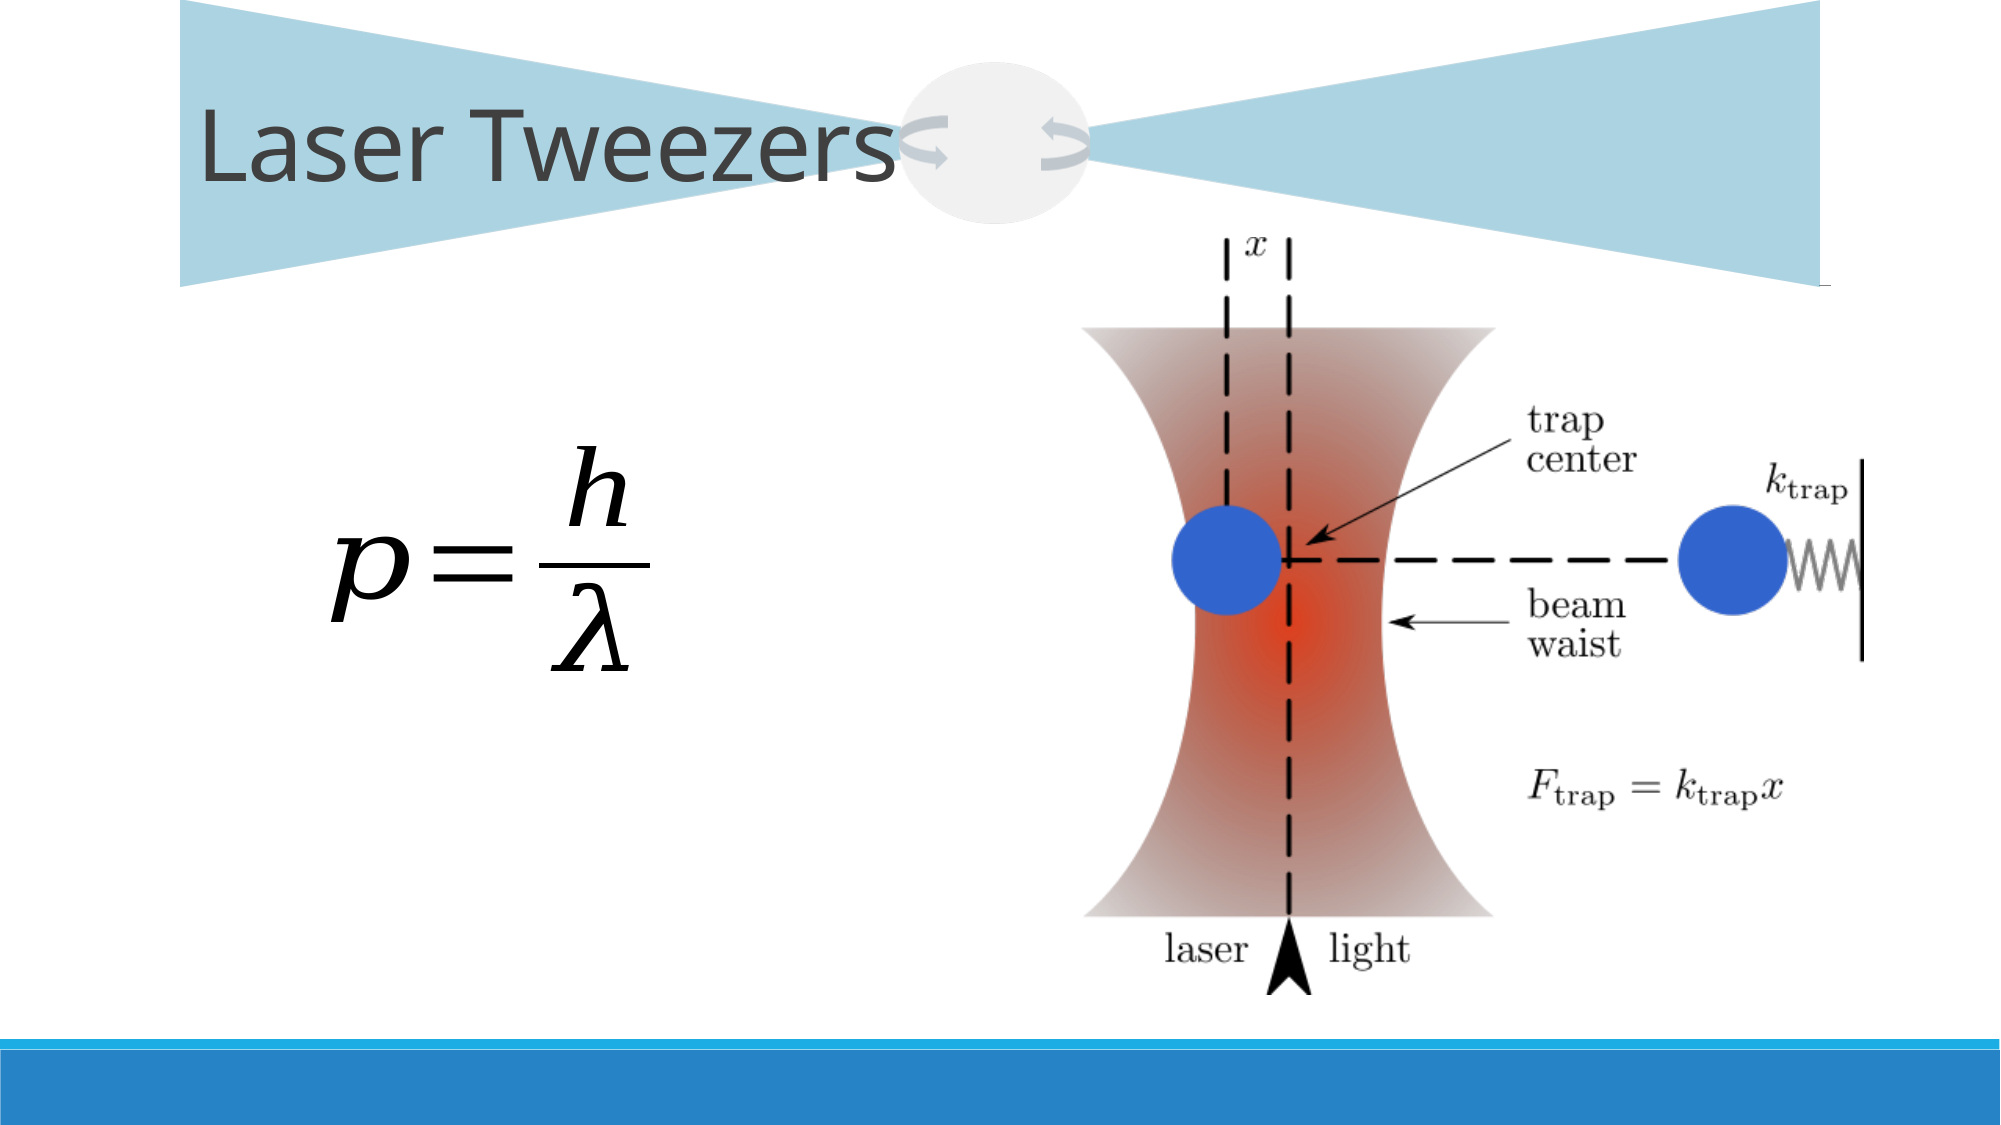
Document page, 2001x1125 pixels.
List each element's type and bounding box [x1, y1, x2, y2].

picture [1081, 237, 1864, 995]
text_box [180, 0, 1820, 288]
